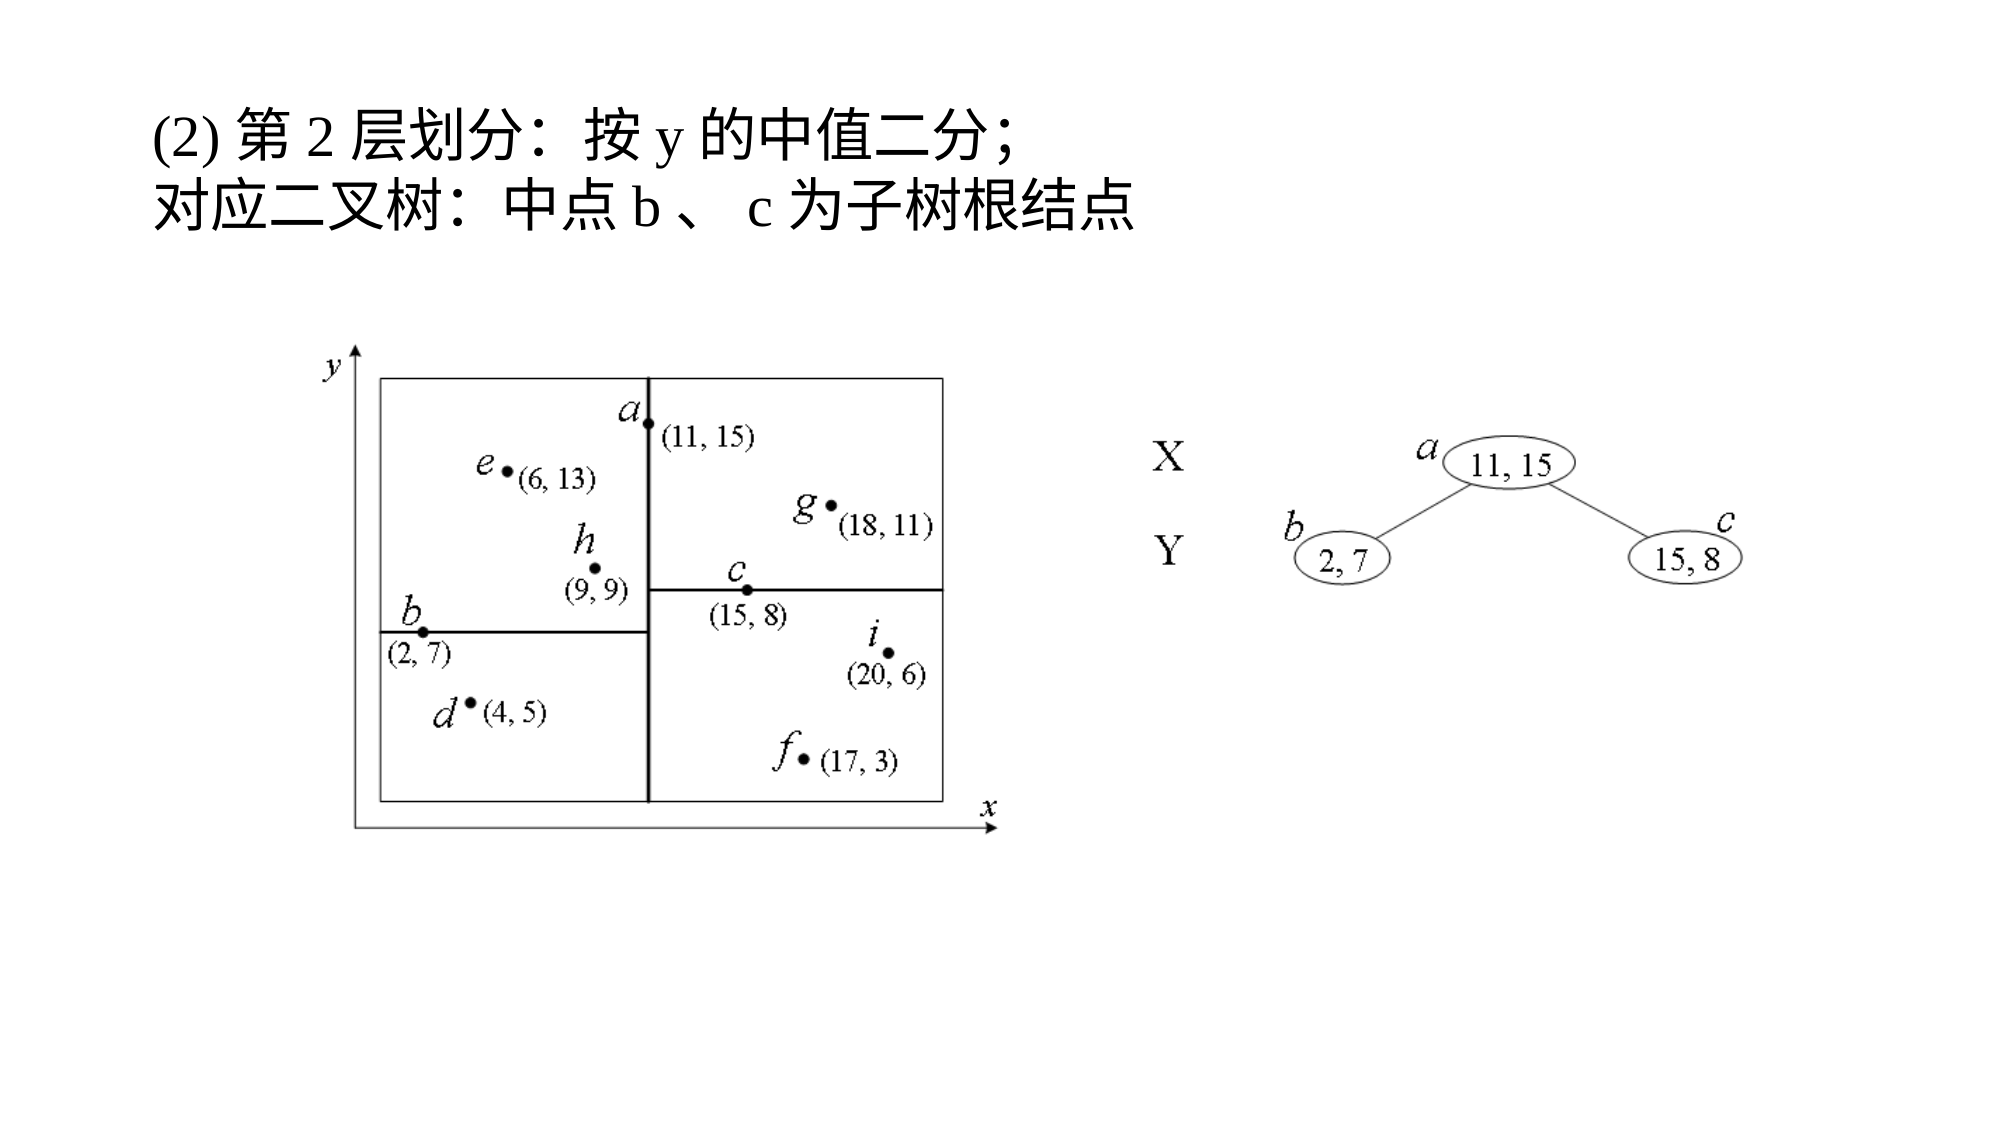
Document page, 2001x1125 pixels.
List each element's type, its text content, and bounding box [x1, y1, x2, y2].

picture [303, 326, 1767, 846]
title (2)第2层划分：按y的中值二分； 对应二叉树：中点b、c为子树根结点 [137, 59, 1863, 278]
